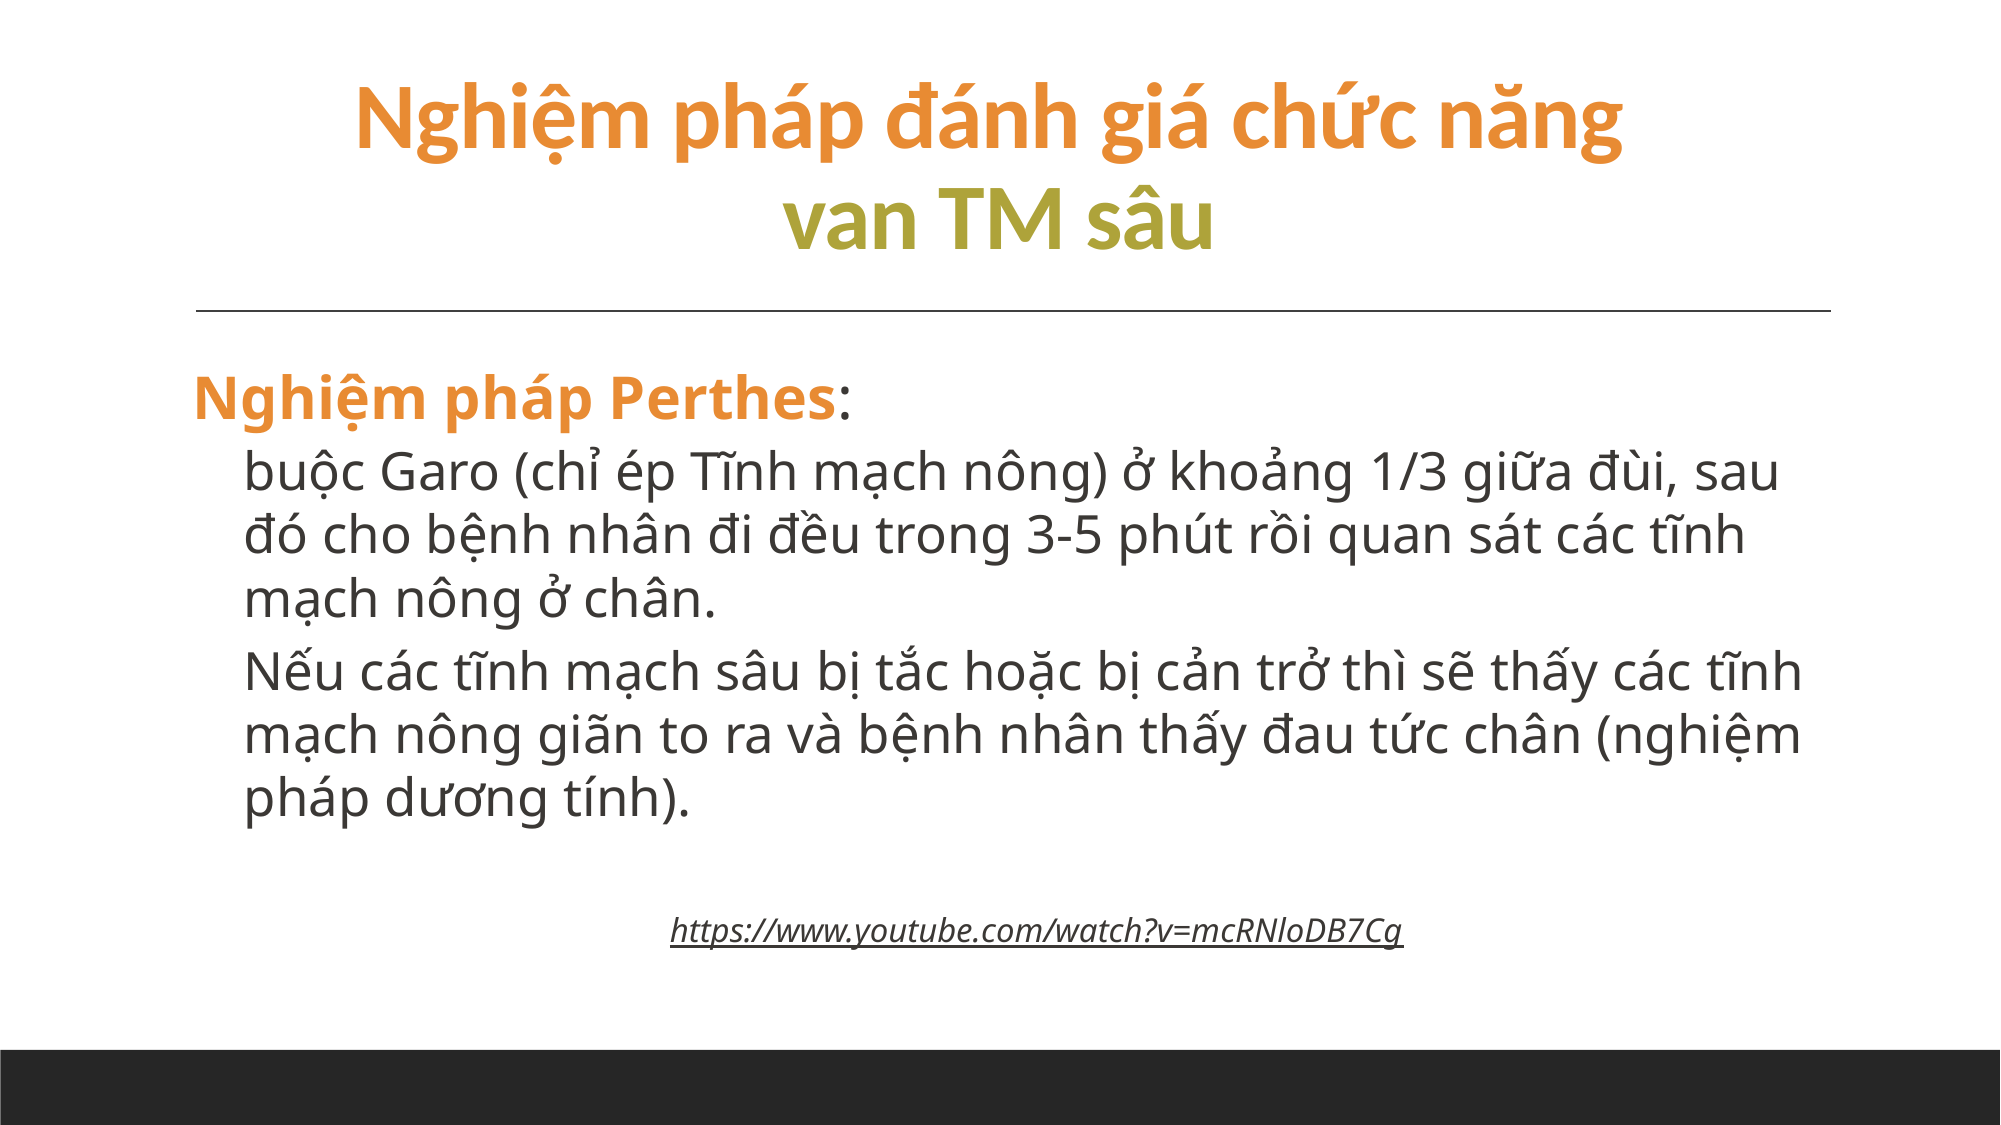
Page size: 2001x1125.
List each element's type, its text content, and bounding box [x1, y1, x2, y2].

title Nghiệm pháp đánh giá chức năng van TM sâu [137, 59, 1863, 278]
list Nghiệm pháp Perthes: buộc Garo (chỉ ép Tĩnh mạch nông) ở khoảng 1/3 giữa đùi, sau đó cho bệnh nhân đi đều trong 3-5 phút rồi quan sát các tĩnh mạch nông ở chân. Nếu các tĩnh mạch sâu bị tắc hoặc bị cản trở thì sẽ thấy các tĩnh mạch nông giãn to ra và bệnh nhân thấy đau tức chân (nghiệm pháp dương tính). https://www.youtube.com/watch?v=mcRNloDB7Cg [180, 345, 1830, 963]
